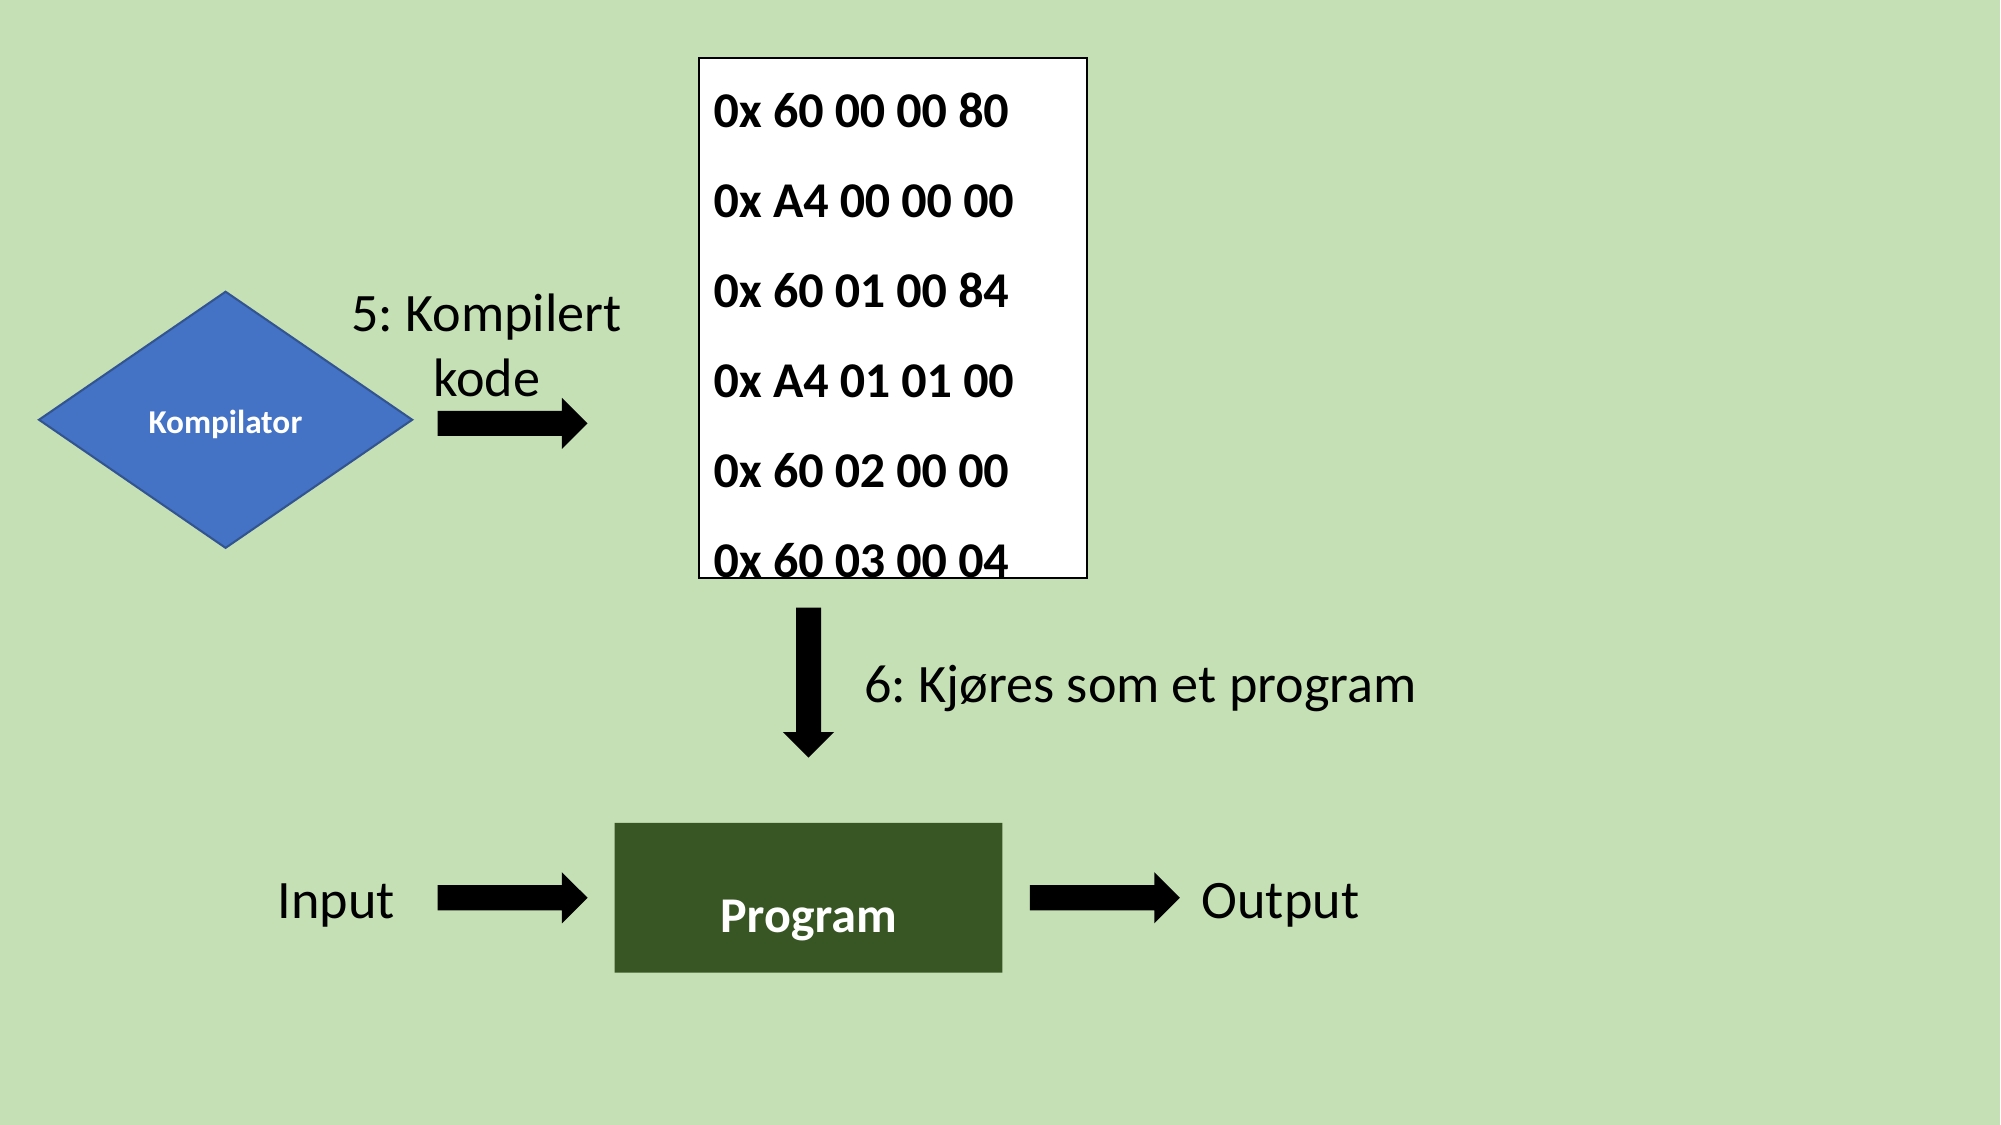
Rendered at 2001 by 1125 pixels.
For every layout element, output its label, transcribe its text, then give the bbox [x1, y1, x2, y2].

text_box [1029, 872, 1180, 924]
text_box 0x 60 00 00 80 0x A4 00 00 00 0x 60 01 00 84 0x A4 01 01 00 0x 60 02 00 00 0x 60 03 00 04 [698, 57, 1088, 579]
text_box Program [614, 822, 1003, 974]
text_box [437, 415, 588, 449]
text_box 6: Kjøres som et program [781, 641, 1501, 722]
text_box Input [185, 857, 487, 938]
text_box [437, 872, 588, 924]
text_box 5: Kompilert kode [336, 269, 638, 415]
text_box [796, 607, 822, 641]
text_box Output [1130, 857, 1432, 938]
text_box [782, 722, 835, 758]
text_box Kompilator [37, 290, 415, 550]
